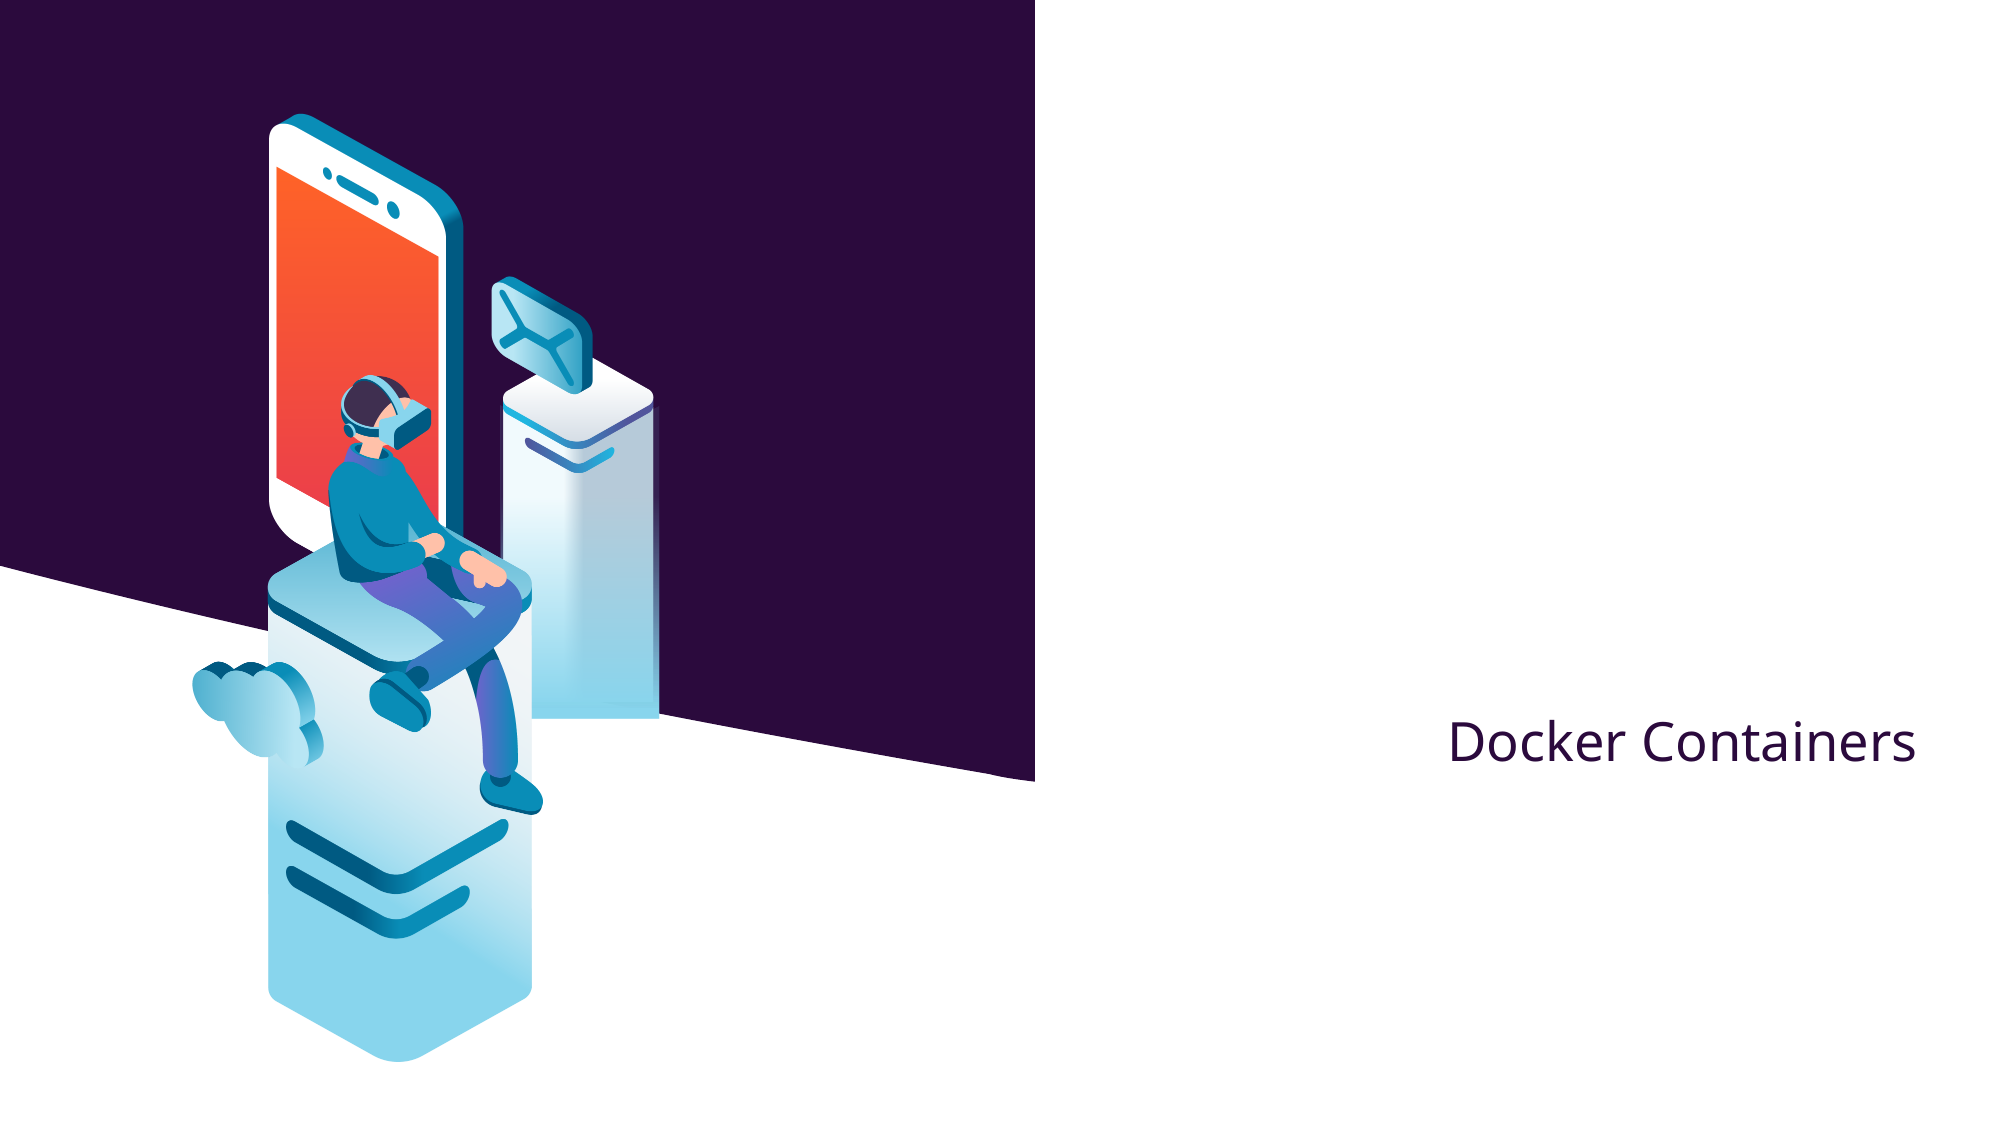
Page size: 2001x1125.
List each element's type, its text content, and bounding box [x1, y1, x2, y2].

list Docker Containers [1070, 585, 1933, 780]
picture [57, 37, 743, 1125]
